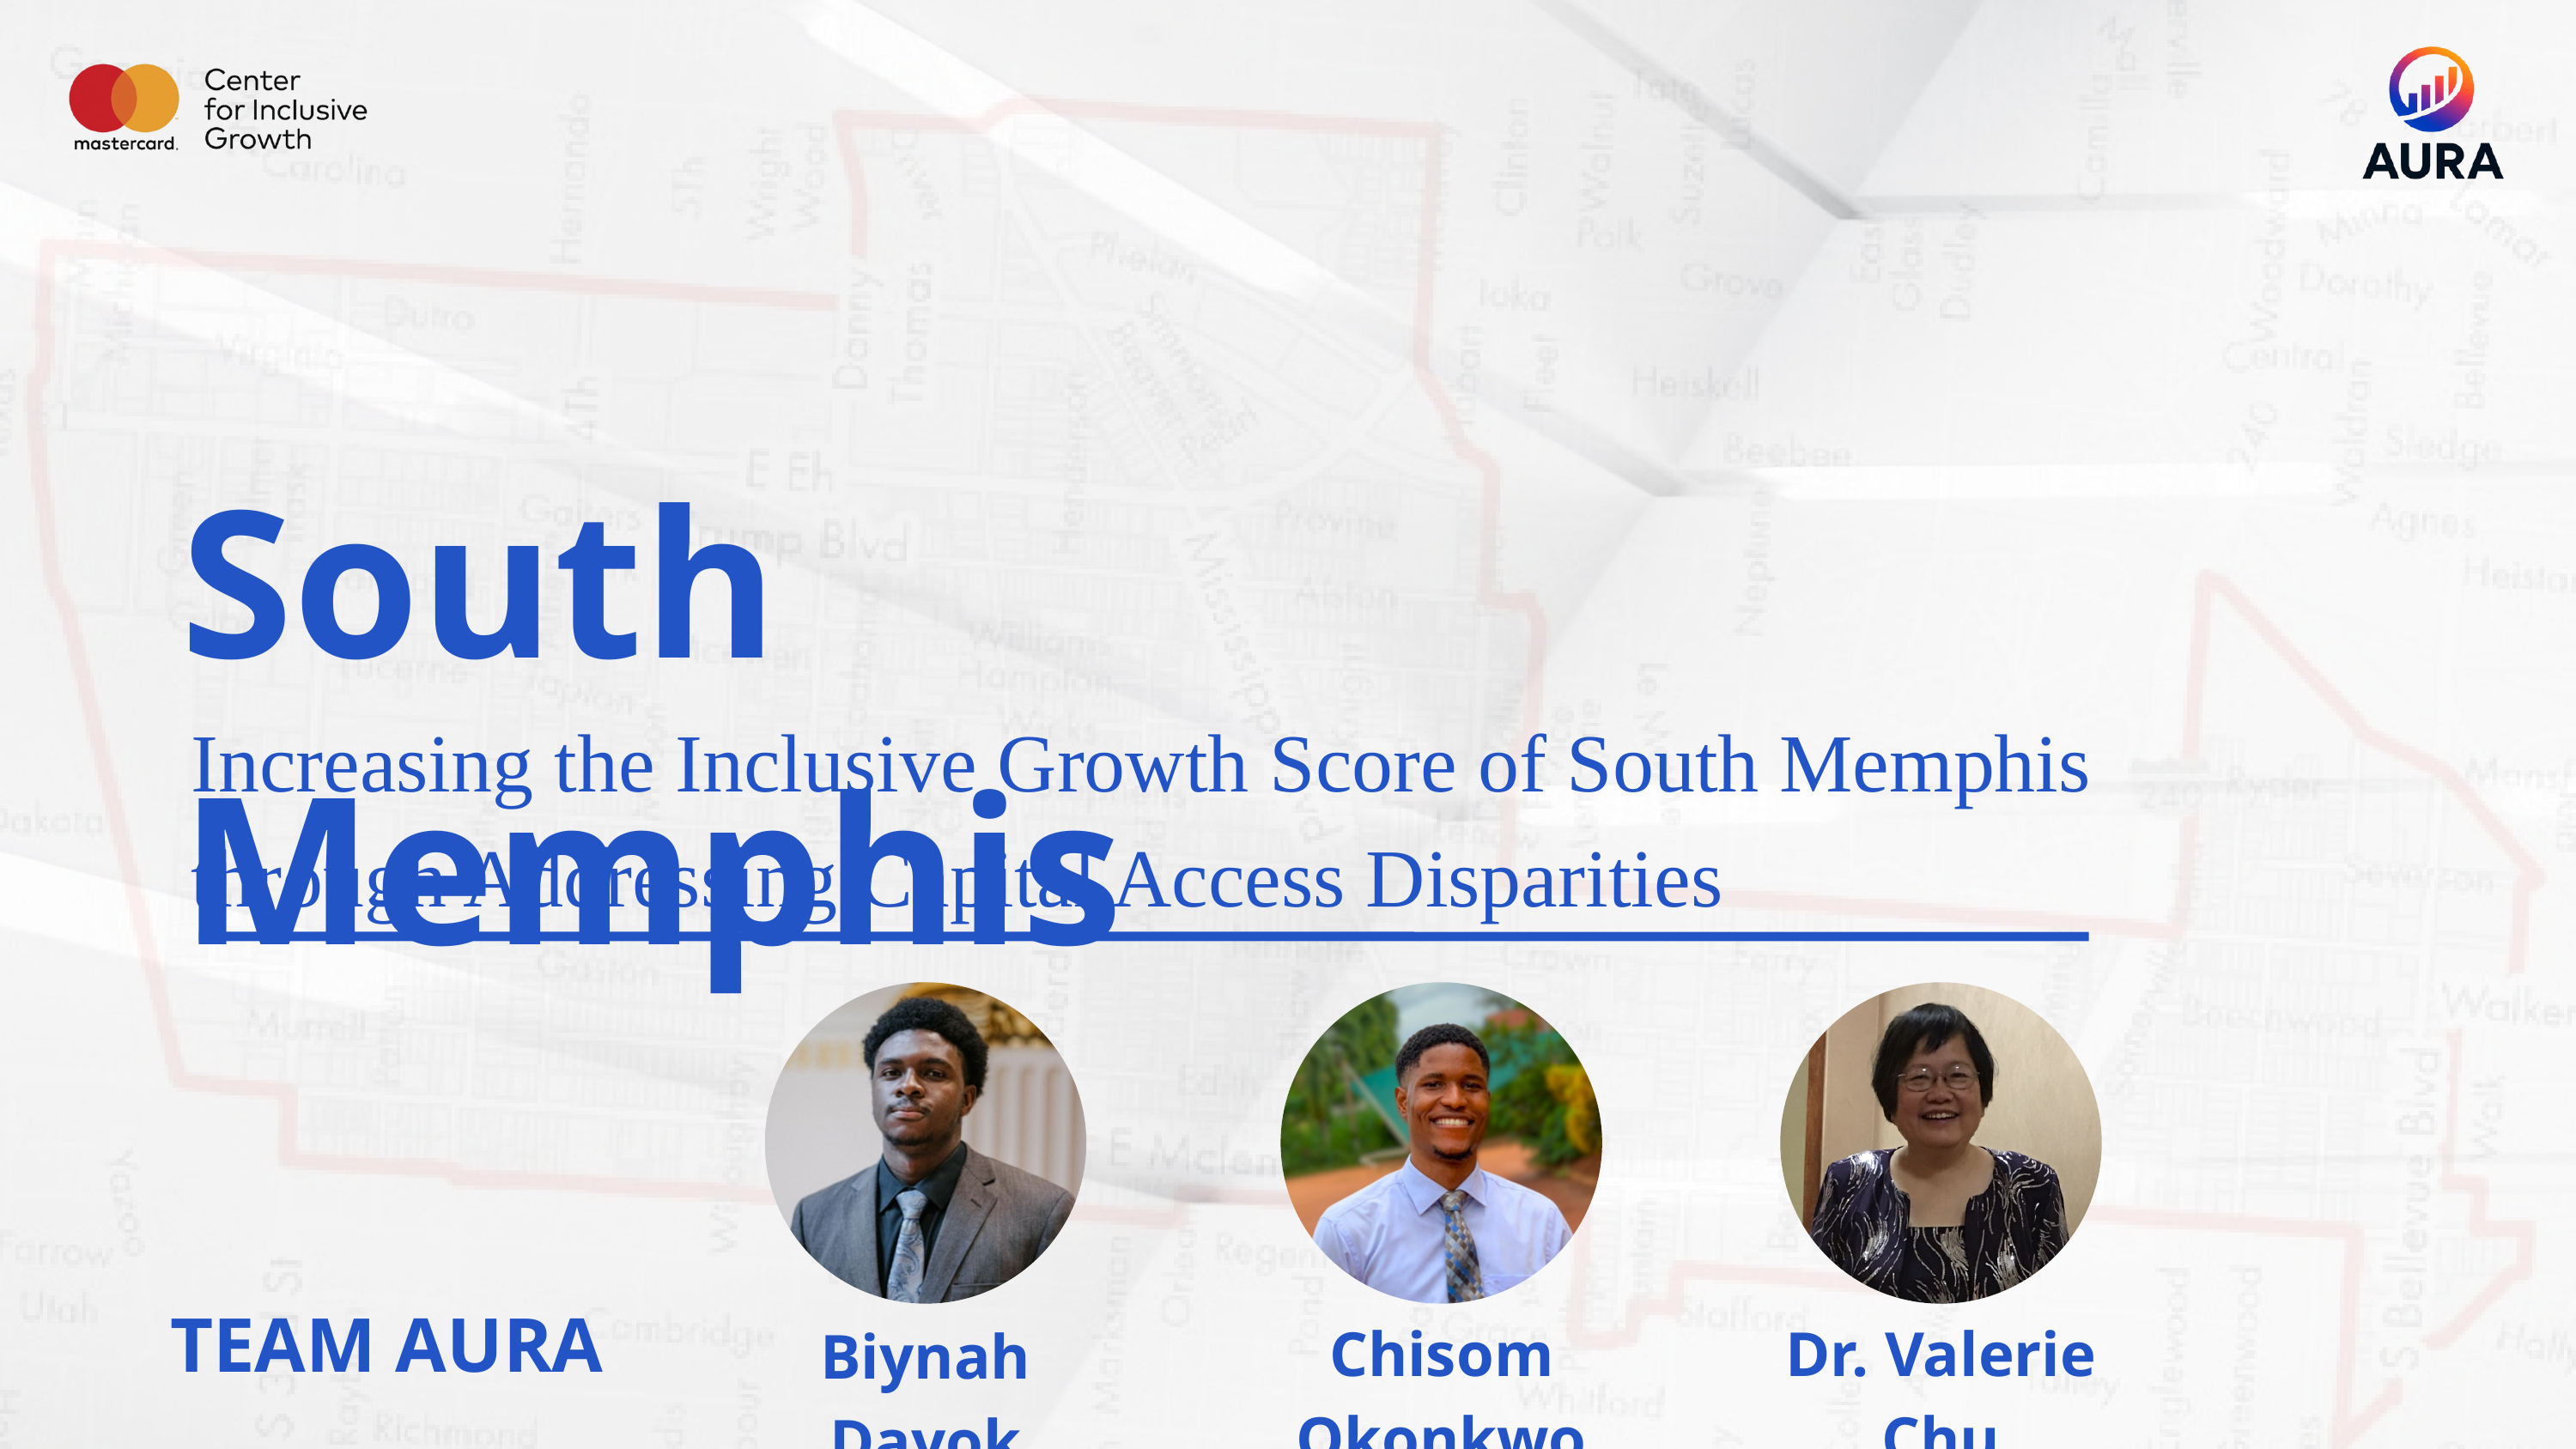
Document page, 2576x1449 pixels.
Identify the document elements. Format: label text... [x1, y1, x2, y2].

text_box [2323, 5, 2540, 222]
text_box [729, 981, 1122, 1386]
text_box [50, 40, 381, 175]
text_box [0, 0, 2576, 1449]
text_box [1199, 981, 1684, 1384]
text_box Increasing the Inclusive Growth Score of South Memphis through Addressing Capital Access Disparities​ [191, 692, 2222, 924]
text_box South Memphis [180, 412, 1571, 985]
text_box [1737, 981, 2145, 1386]
text_box TEAM AURA [144, 1282, 629, 1387]
